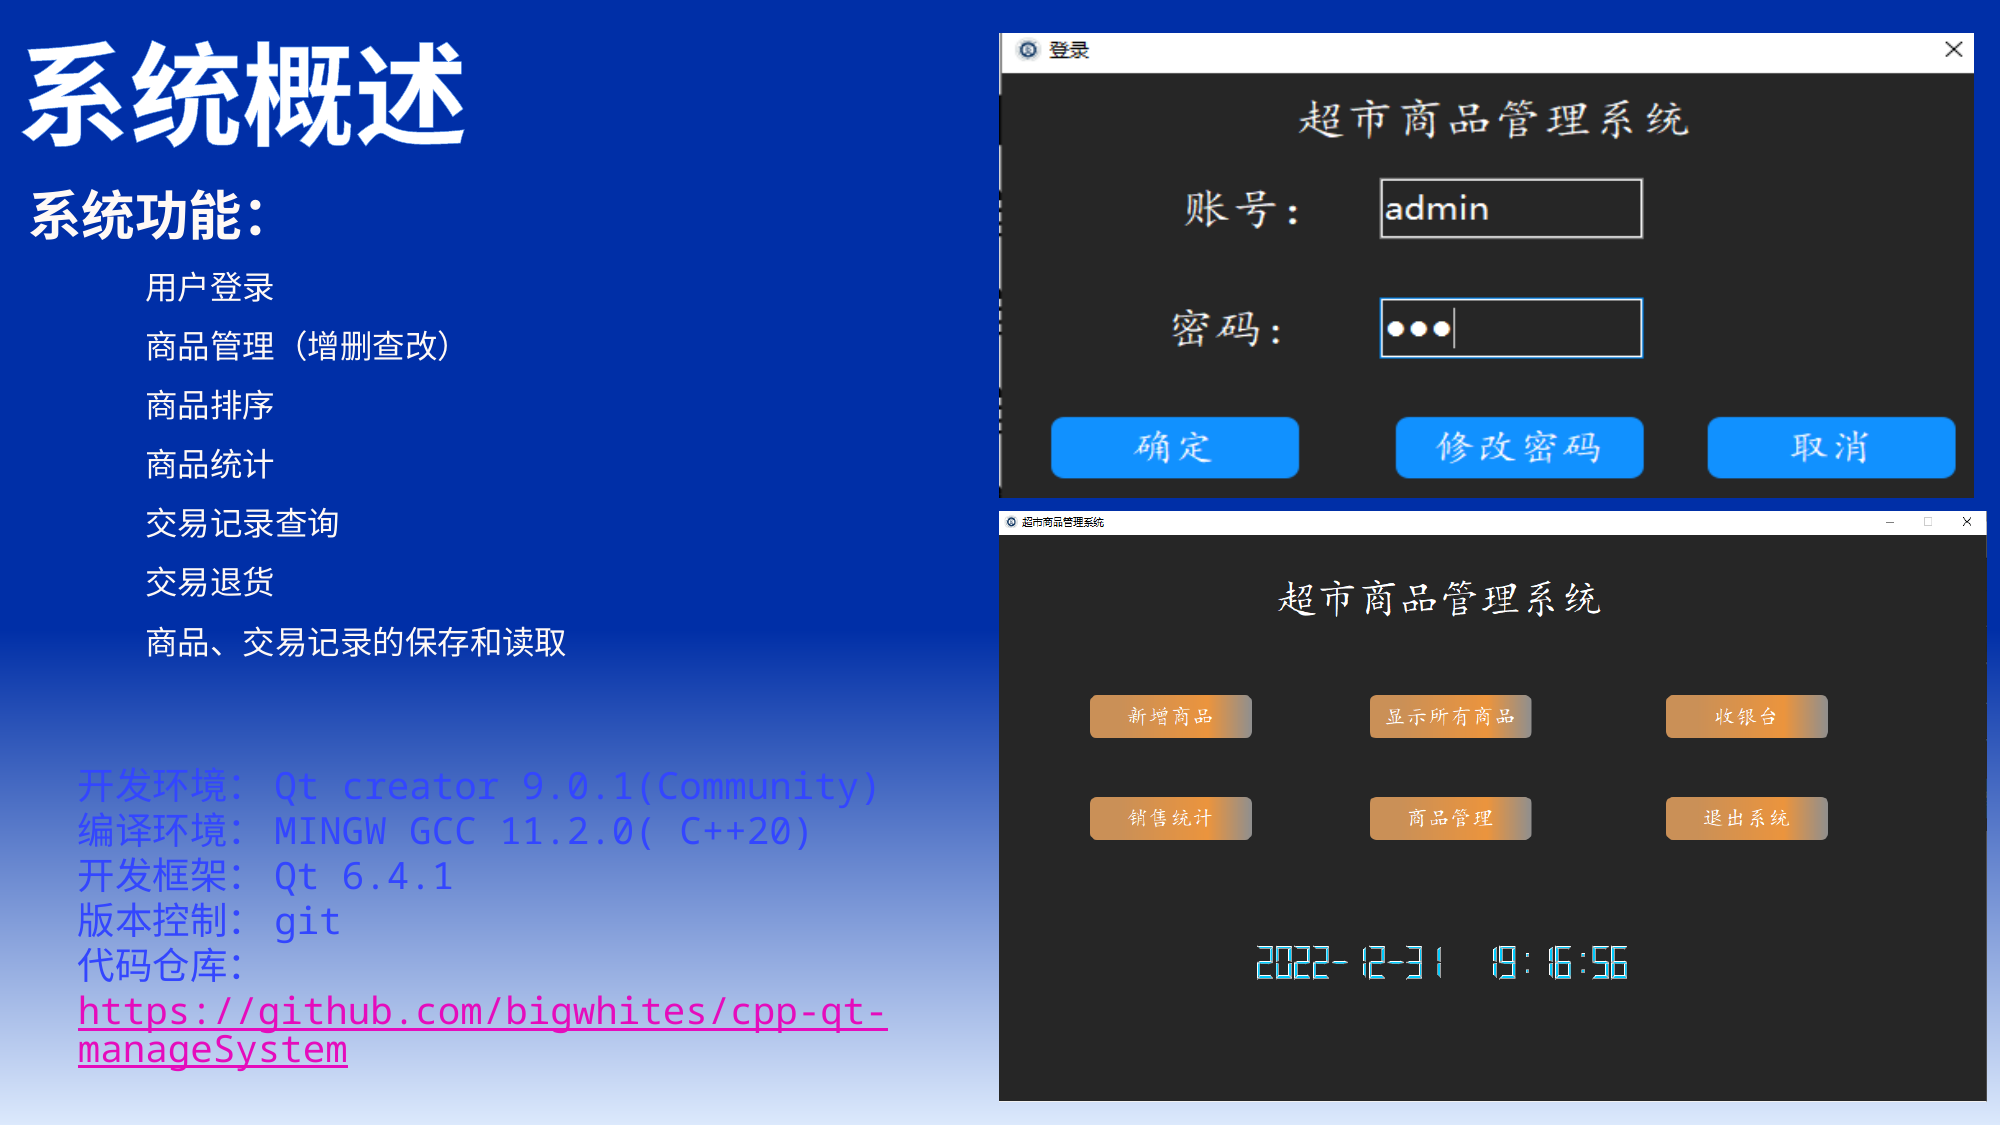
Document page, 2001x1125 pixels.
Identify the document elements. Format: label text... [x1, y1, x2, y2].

picture [999, 33, 1974, 498]
text_box 开发环境：Qt creator 9.0.1(Community) 编译环境：MINGW GCC 11.2.0( C++20) 开发框架：Qt 6.4.1 版本控制：git 代码仓库：https://github.com/bigwhites/cpp-qt-manageSystem [63, 754, 906, 1046]
picture [999, 511, 1987, 1102]
list 系统功能： 用户登录 商品管理（增删查改） 商品排序 商品统计 交易记录查询 交易退货 商品、交易记录的保存和读取 [13, 168, 816, 670]
text_box 系统概述 [2, 16, 483, 167]
